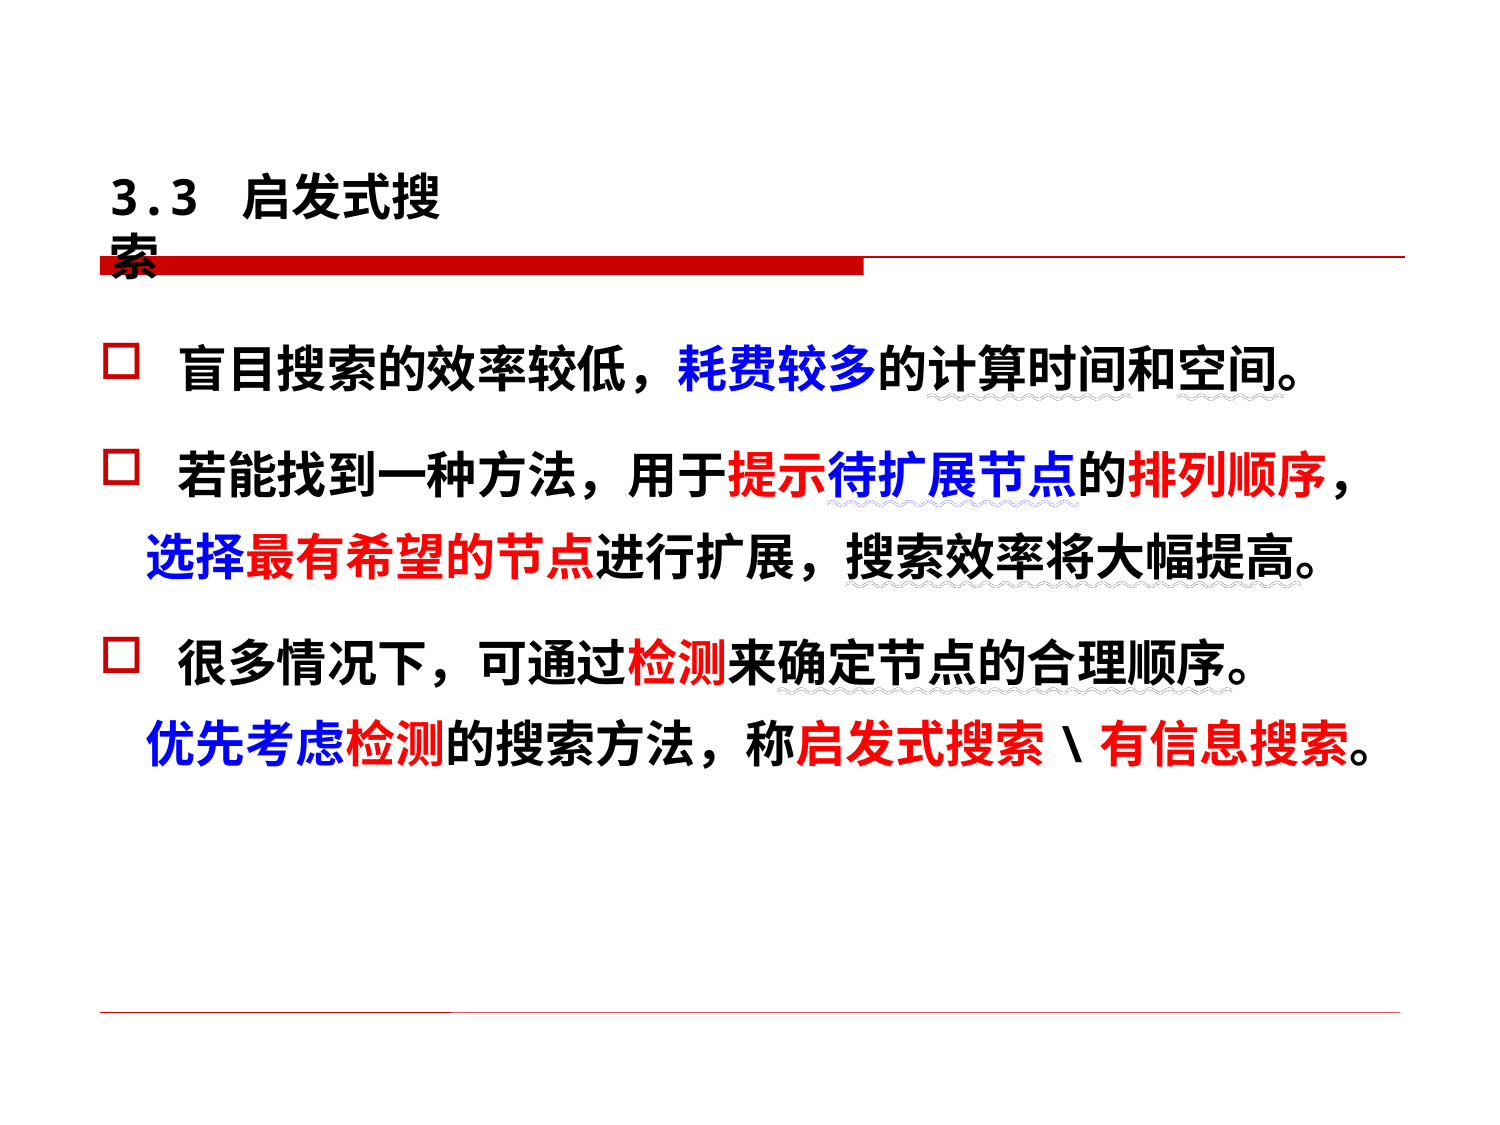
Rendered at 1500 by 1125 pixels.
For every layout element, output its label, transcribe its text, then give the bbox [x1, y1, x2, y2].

text_box 3.3 启发式搜索 [109, 165, 472, 286]
list 盲目搜索的效率较低，耗费较多的计算时间和空间。 若能找到一种方法，用于提示待扩展节点的排列顺序， 选择最有希望的节点进行扩展，搜索效率将大幅提高。 很多情况下，可通过检测来确定节点的合理顺序。 优先考虑检测的搜索方法，称启发式搜索\有信息搜索。 [99, 316, 1413, 954]
